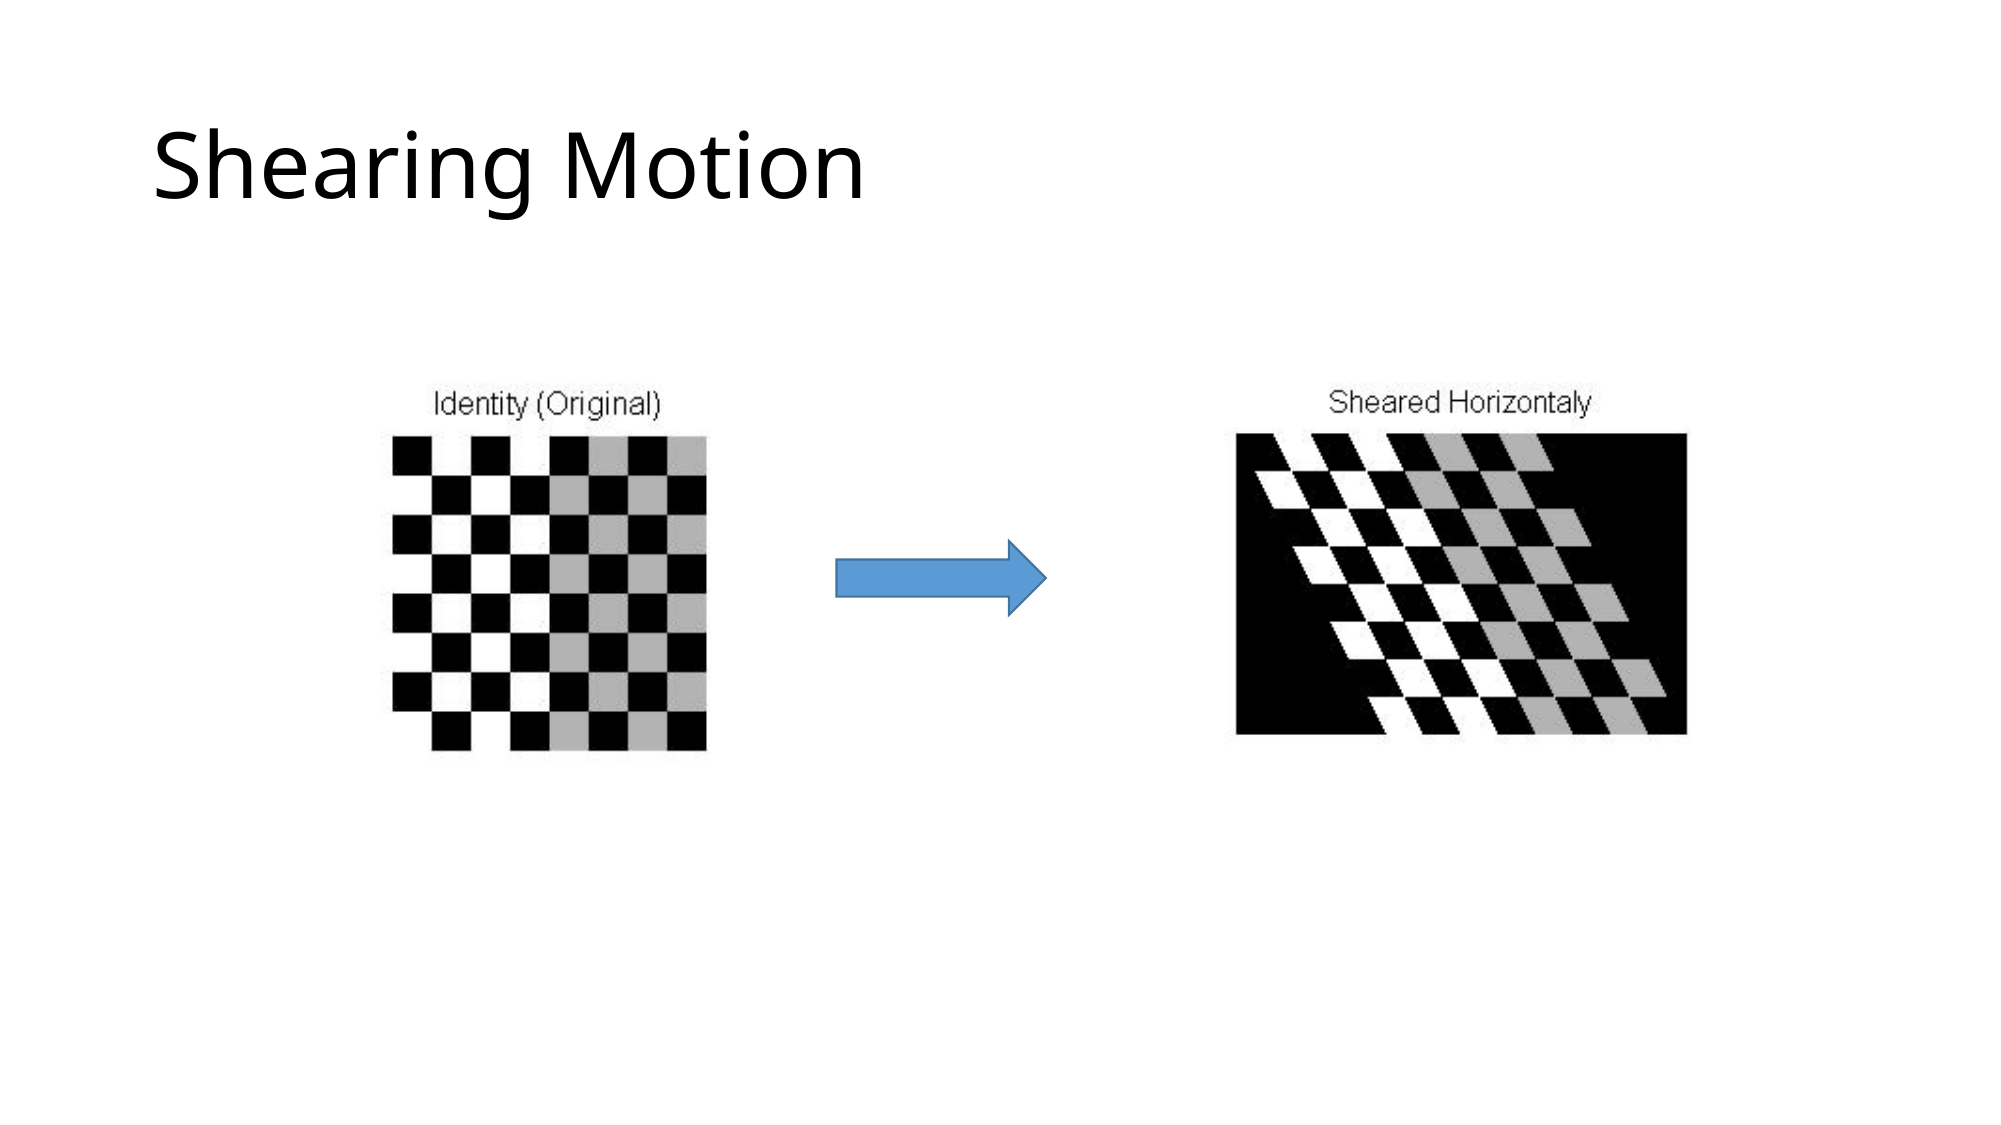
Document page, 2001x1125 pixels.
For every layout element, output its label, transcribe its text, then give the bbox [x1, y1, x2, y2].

text_box [907, 538, 1045, 618]
picture [193, 368, 907, 885]
picture [1045, 368, 1879, 863]
title Shearing Motion [137, 59, 1863, 278]
